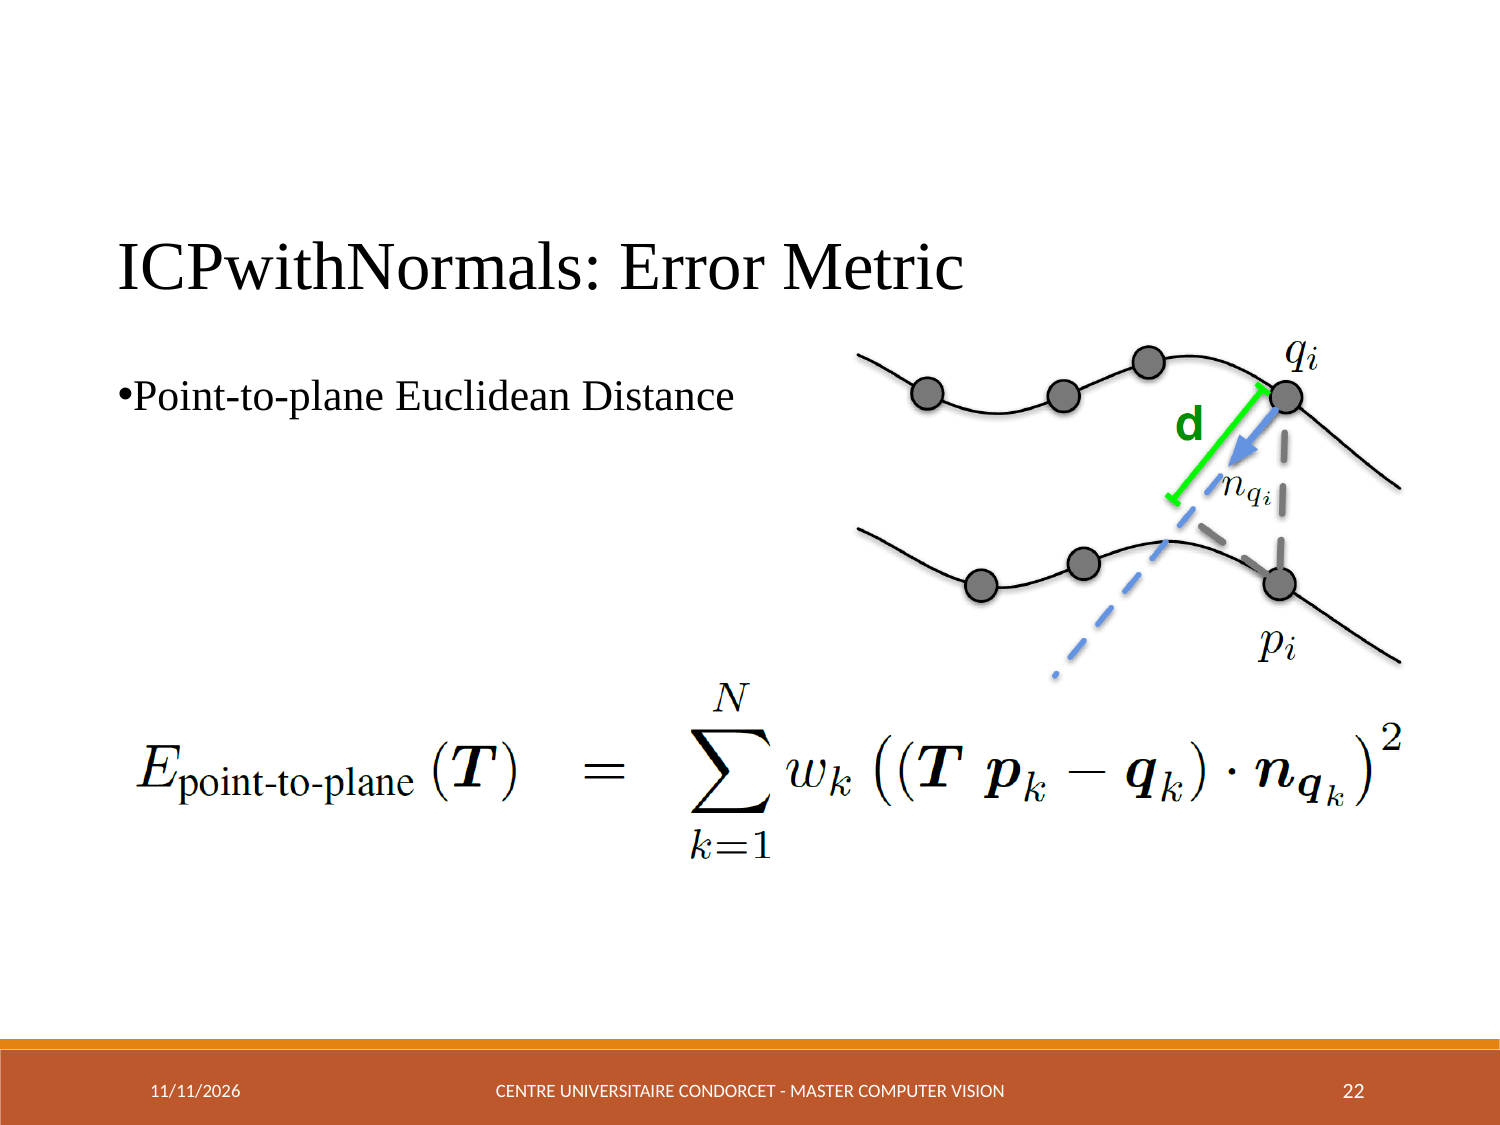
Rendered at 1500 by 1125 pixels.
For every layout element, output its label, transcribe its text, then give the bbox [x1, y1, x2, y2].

footer Centre Universitaire Condorcet - Master Computer Vision [453, 1059, 1047, 1120]
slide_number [135, 1059, 440, 1120]
slide_number 22 [1218, 1059, 1380, 1120]
picture [118, 308, 1427, 869]
text_box ICPwithNormals: Error Metric [103, 185, 1397, 349]
text_box Point-to-plane Euclidean Distance [103, 365, 1397, 901]
